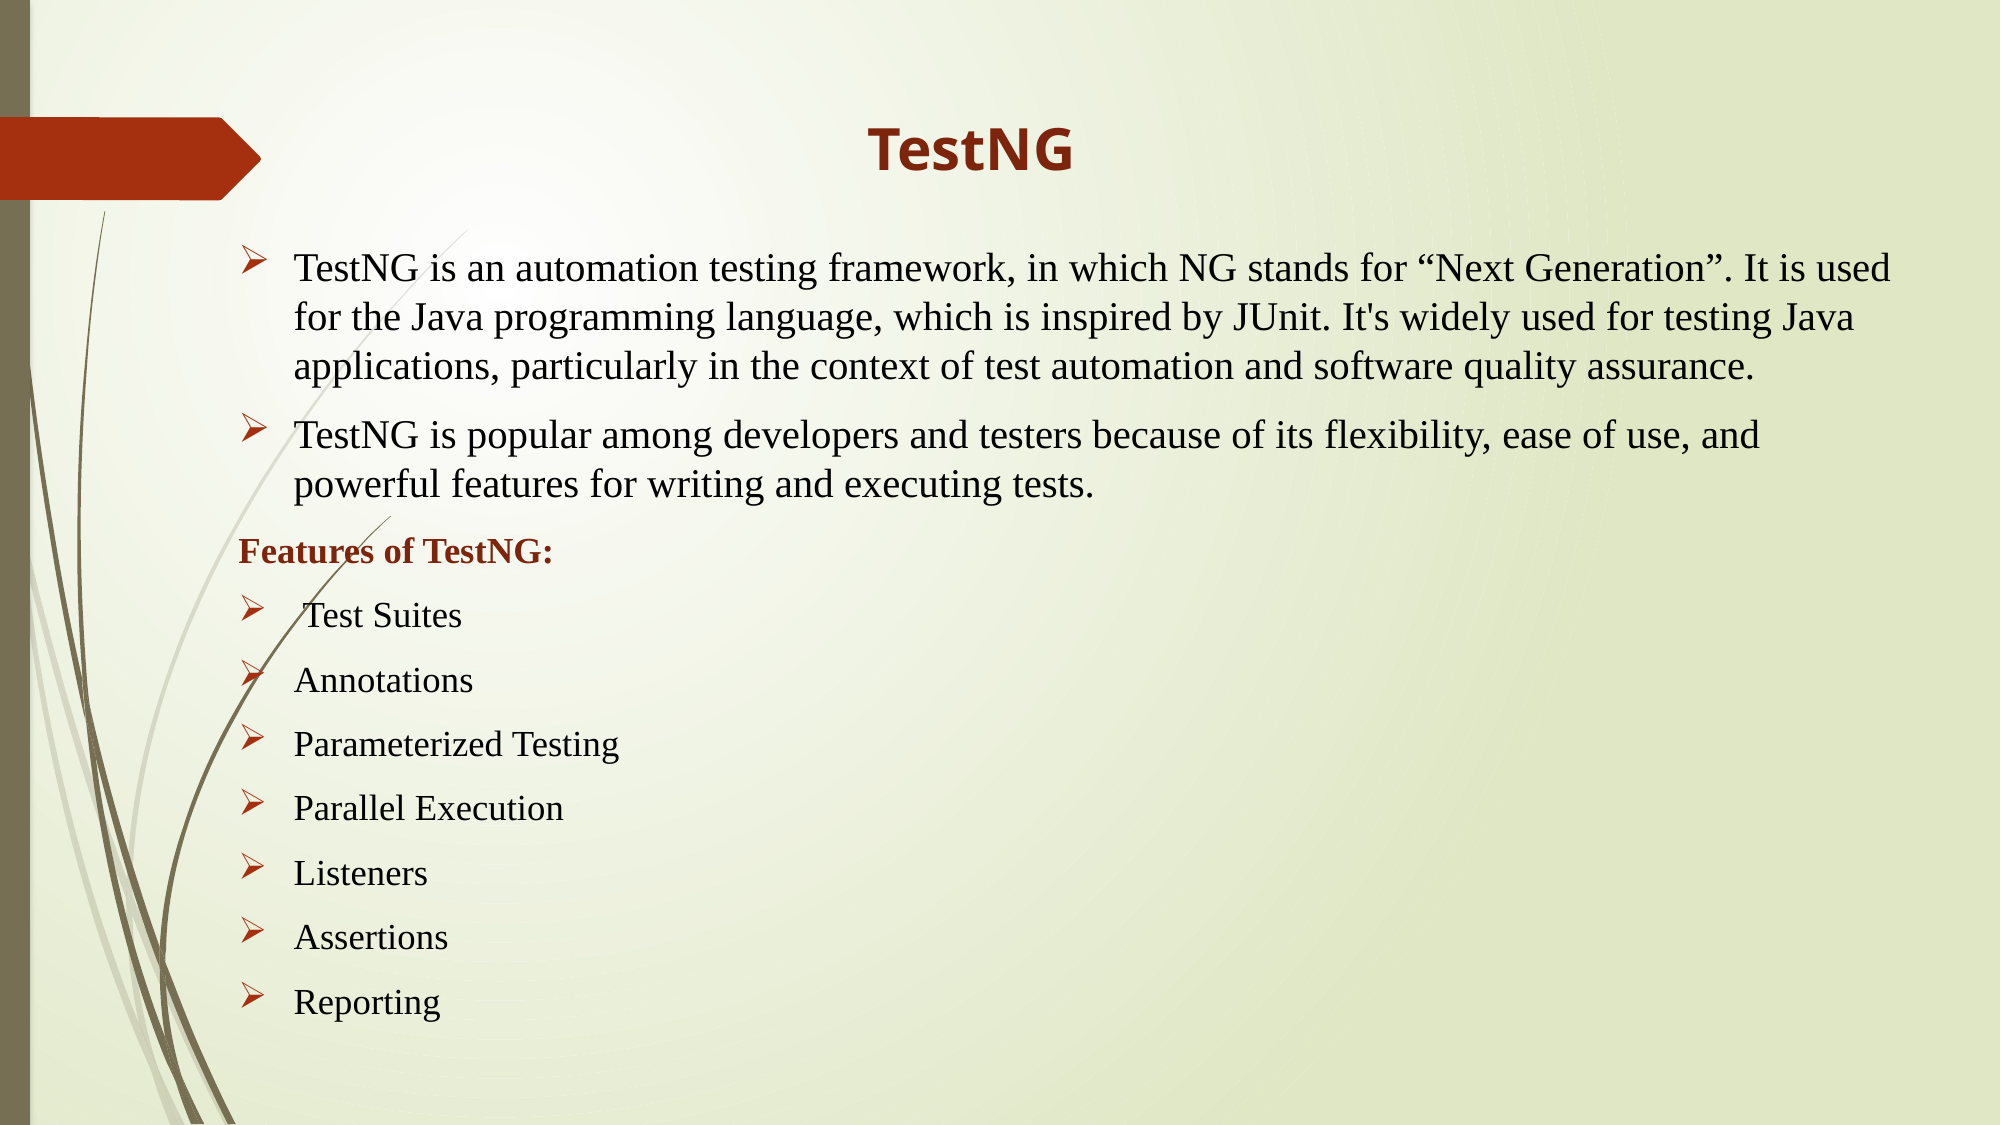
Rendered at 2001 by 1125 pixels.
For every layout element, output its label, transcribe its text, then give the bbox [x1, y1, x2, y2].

title TestNG [852, 105, 1148, 210]
list TestNG is an automation testing framework, in which NG stands for “Next Generation”. It is used for the Java programming language, which is inspired by JUnit. It's widely used for testing Java applications, particularly in the context of test automation and software quality assurance. TestNG is popular among developers and testers because of its flexibility, ease of use, and powerful features for writing and executing tests. Features of TestNG: Test Suites Annotations Parameterized Testing Parallel Execution Listeners Assertions Reporting [223, 233, 1915, 1063]
